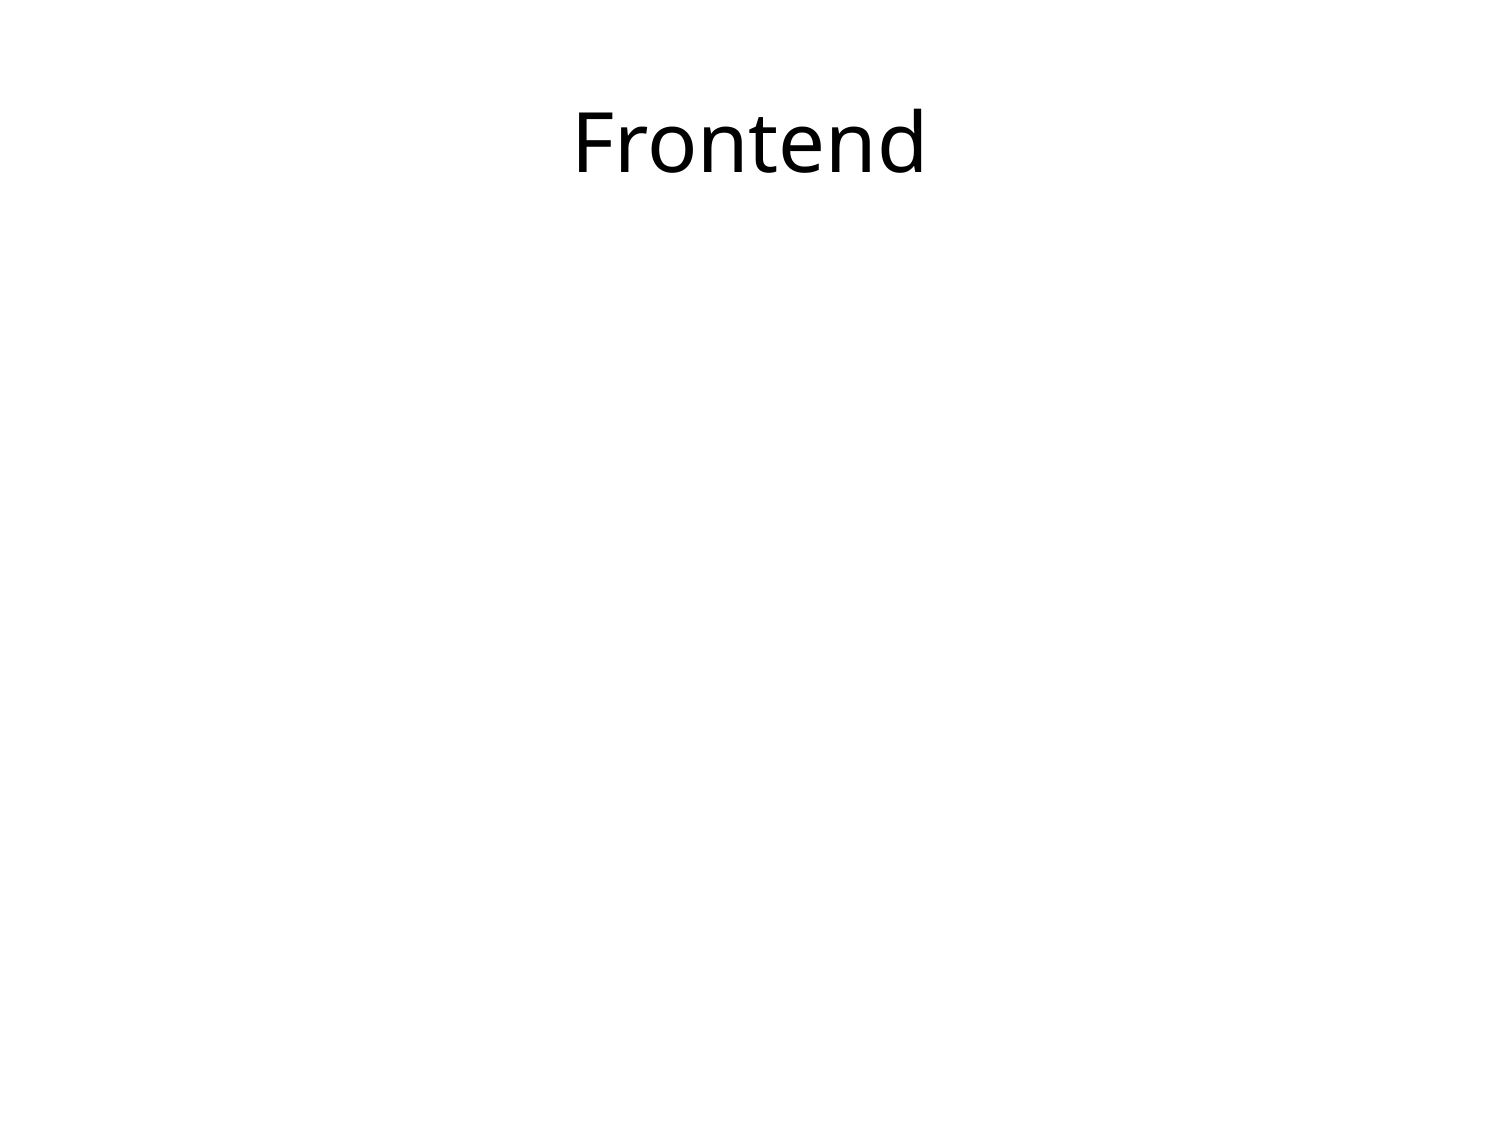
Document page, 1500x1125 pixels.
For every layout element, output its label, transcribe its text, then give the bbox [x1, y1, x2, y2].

title Frontend [75, 45, 1425, 233]
